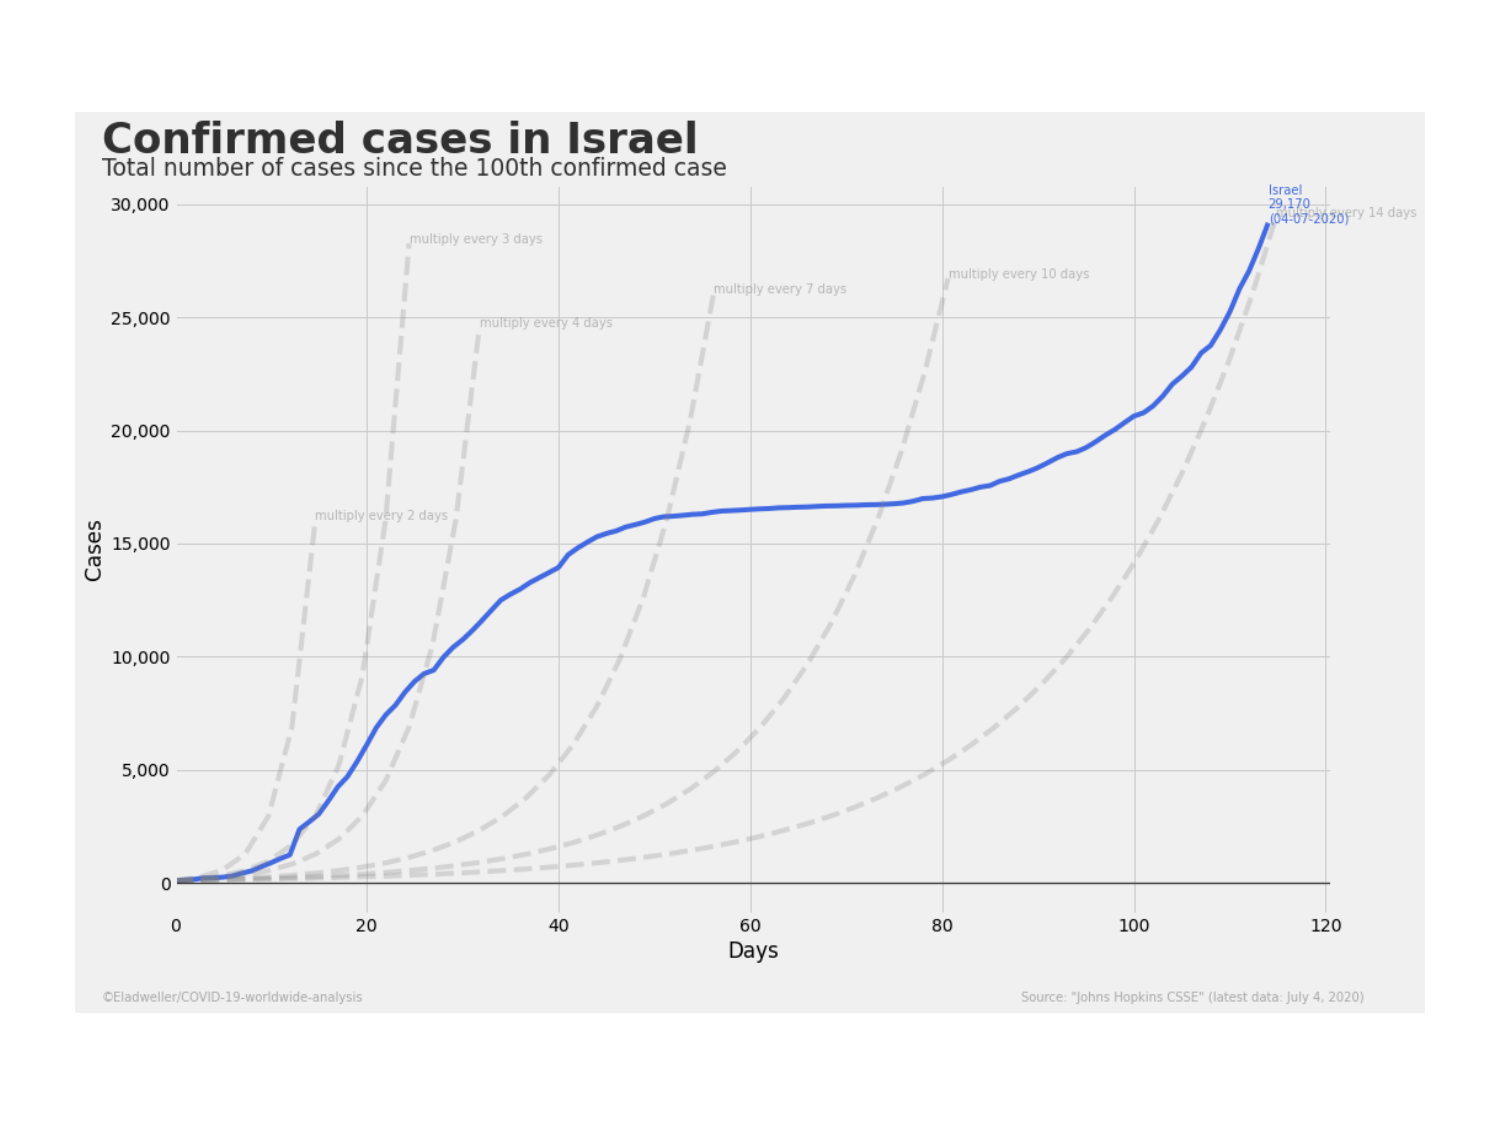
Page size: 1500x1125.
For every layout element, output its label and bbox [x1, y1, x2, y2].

picture [74, 112, 1426, 1013]
